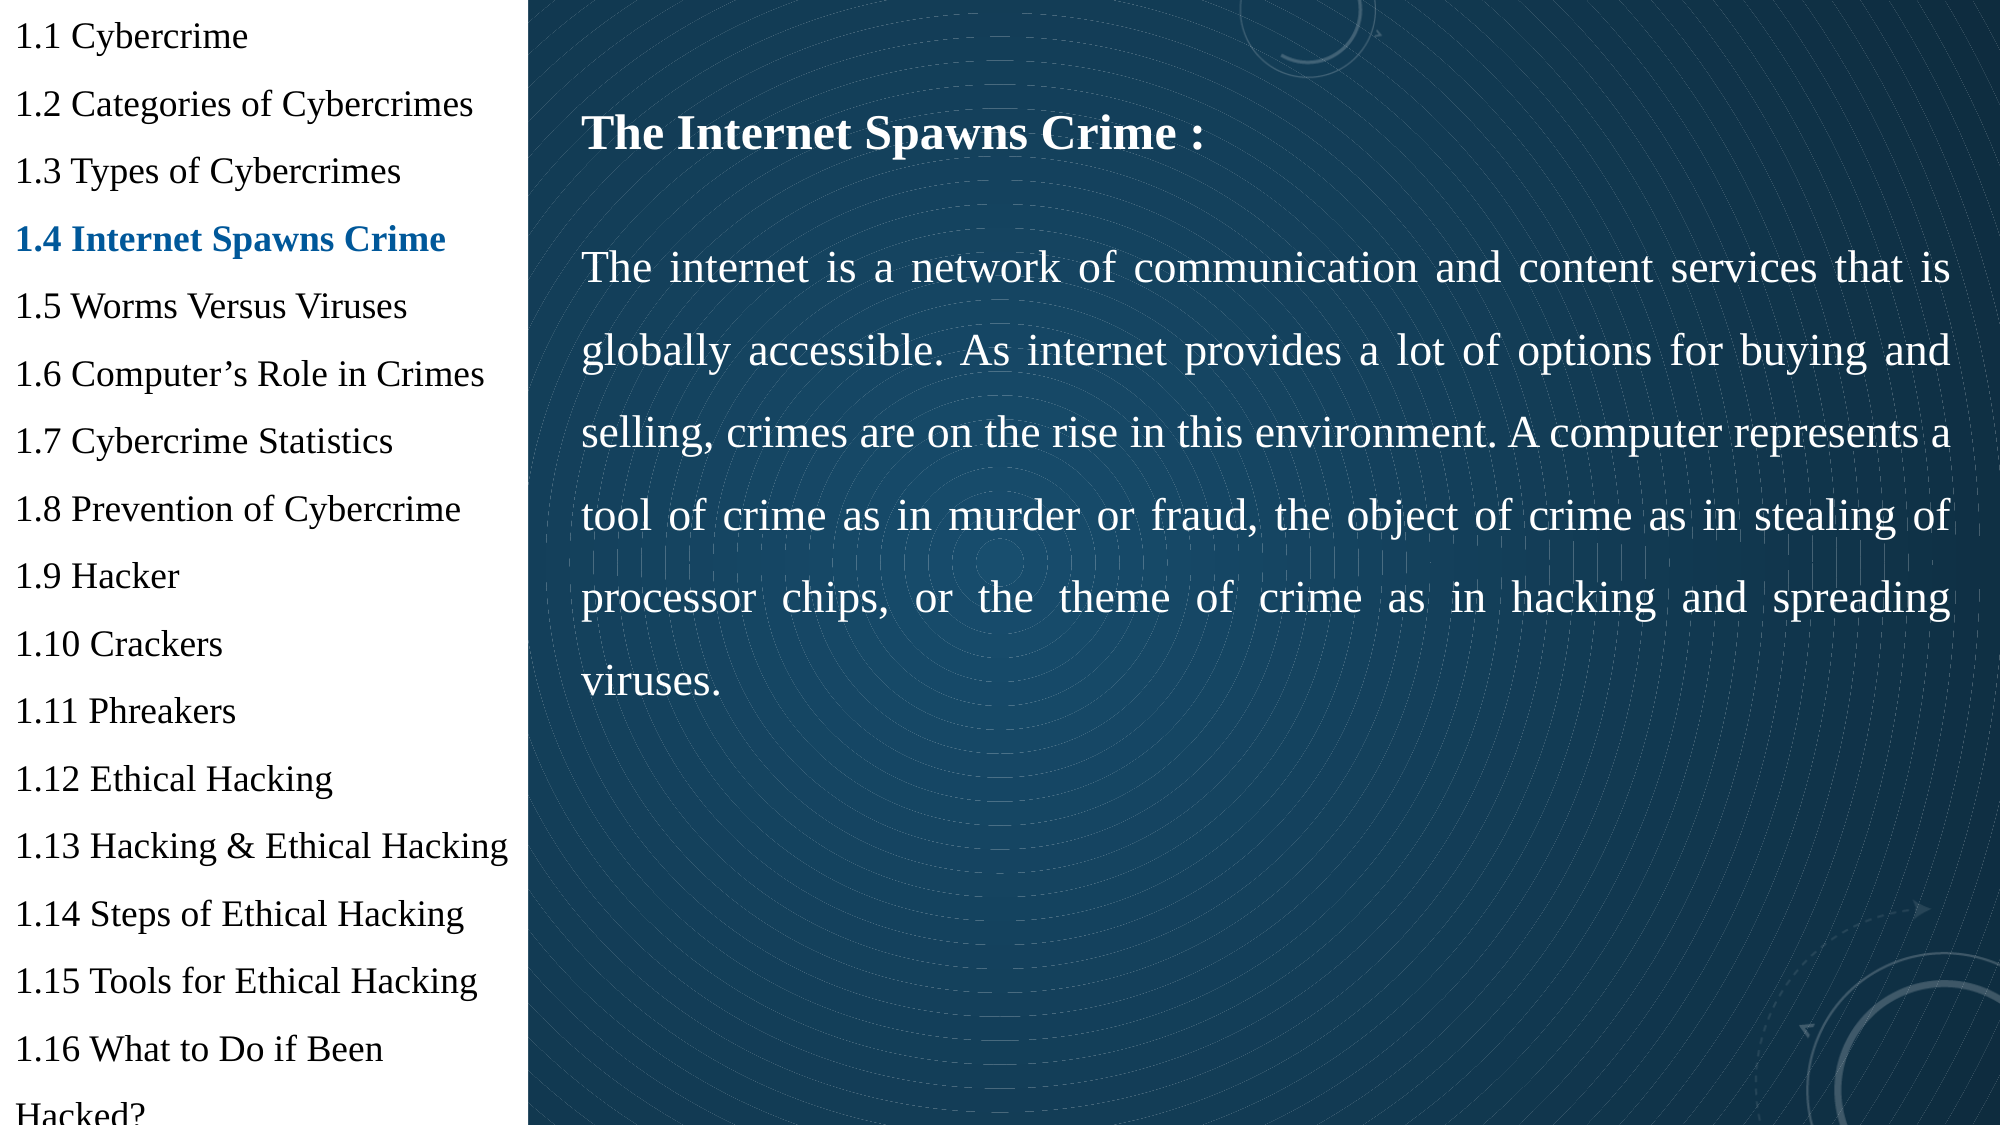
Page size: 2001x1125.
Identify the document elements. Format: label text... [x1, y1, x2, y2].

picture [530, 0, 2000, 1125]
text_box The Internet Spawns Crime : The internet is a network of communication and content services that is globally accessible. As internet provides a lot of options for buying and selling, crimes are on the rise in this environment. A computer represents a tool of crime as in murder or fraud, the object of crime as in stealing of processor chips, or the theme of crime as in hacking and spreading viruses. [566, 92, 1967, 825]
text_box 1.1 Cybercrime 1.2 Categories of Cybercrimes 1.3 Types of Cybercrimes 1.4 Internet Spawns Crime 1.5 Worms Versus Viruses 1.6 Computer’s Role in Crimes 1.7 Cybercrime Statistics 1.8 Prevention of Cybercrime 1.9 Hacker 1.10 Crackers 1.11 Phreakers 1.12 Ethical Hacking 1.13 Hacking & Ethical Hacking 1.14 Steps of Ethical Hacking 1.15 Tools for Ethical Hacking 1.16 What to Do if Been Hacked? [0, 0, 530, 1125]
